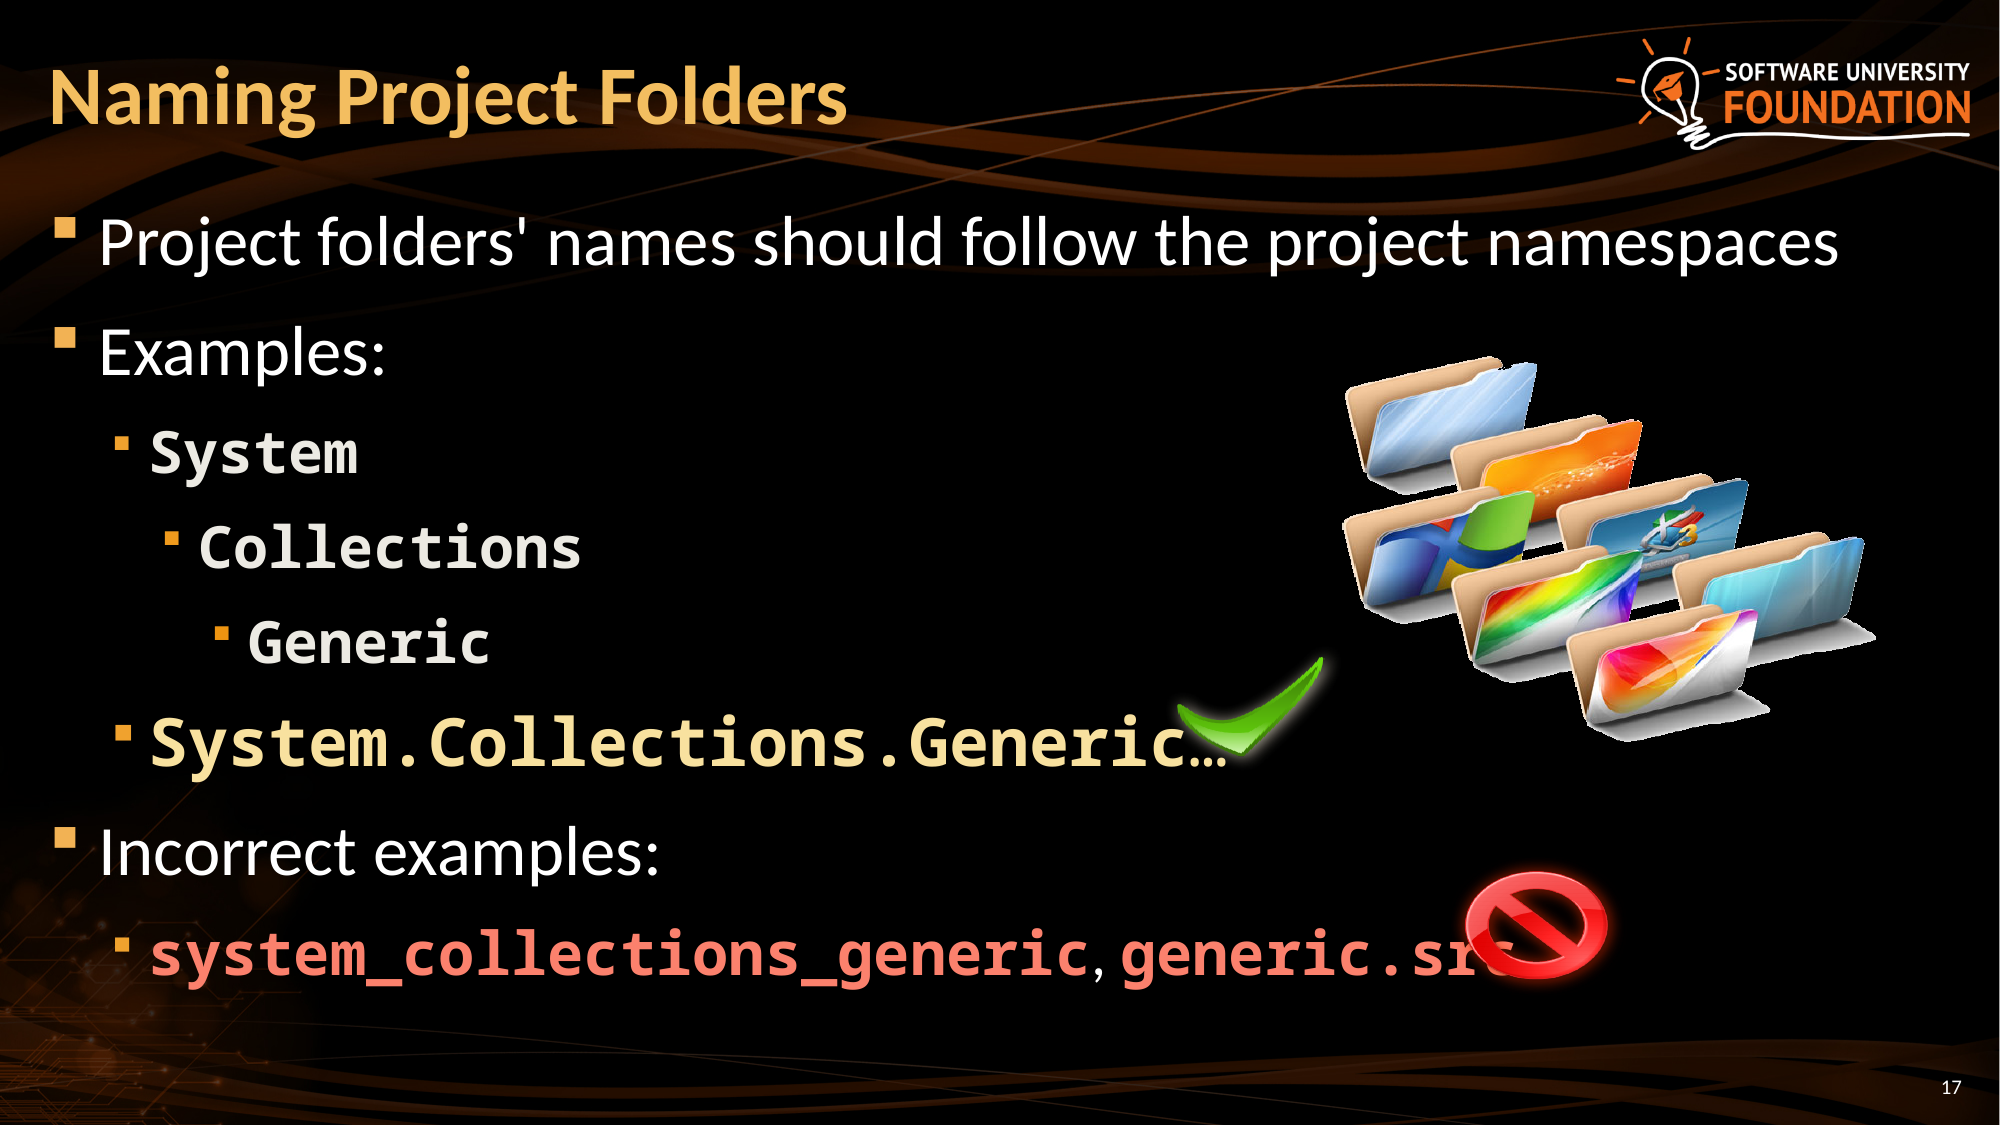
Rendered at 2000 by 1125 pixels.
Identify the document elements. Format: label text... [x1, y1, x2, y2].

picture [0, 0, 2000, 1125]
list Project folders' names should follow the project namespaces Examples: System Collections Generic System.Collections.Generic… Incorrect examples: system_collections_generic, generic.src [31, 188, 1968, 1103]
slide_number 18 [1456, 863, 1620, 989]
title Naming Project Folders [1451, 858, 1624, 994]
title Naming Project Folders [30, 6, 1602, 189]
text_box for (int i = 0; i < users.Length; i++) if (i % 2 == 0) sum += users[i].Weight; [1151, 634, 1343, 784]
